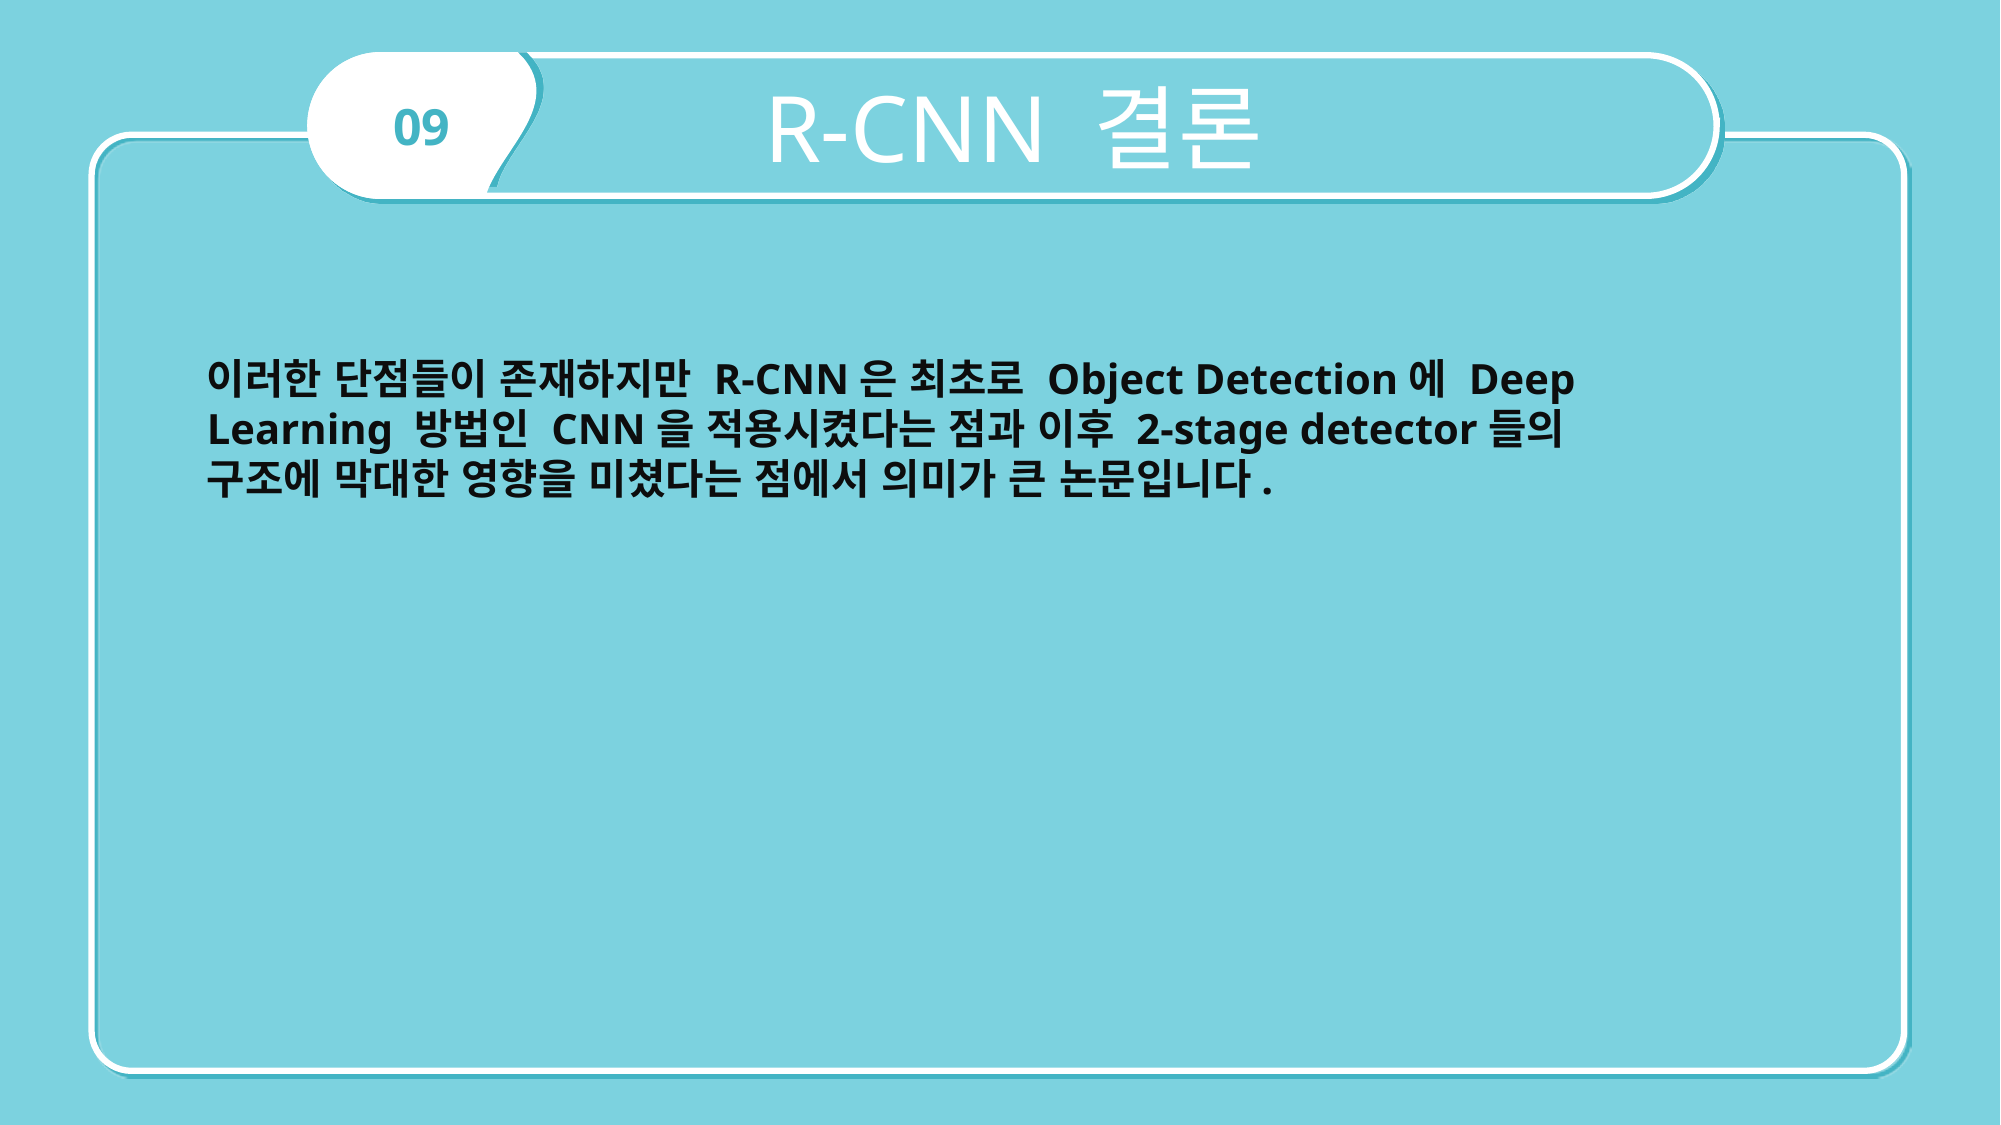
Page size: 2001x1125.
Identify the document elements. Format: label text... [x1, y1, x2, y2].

text_box R-CNN 결론 [484, 54, 1718, 197]
text_box 09 [309, 54, 535, 197]
text_box [90, 133, 1906, 1072]
text_box 이러한 단점들이 존재하지만 R-CNN은 최초로 Object Detection에 Deep Learning 방법인 CNN을 적용시켰다는 점과 이후 2-stage detector들의 구조에 막대한 영향을 미쳤다는 점에서 의미가 큰 논문입니다. [192, 345, 1664, 511]
